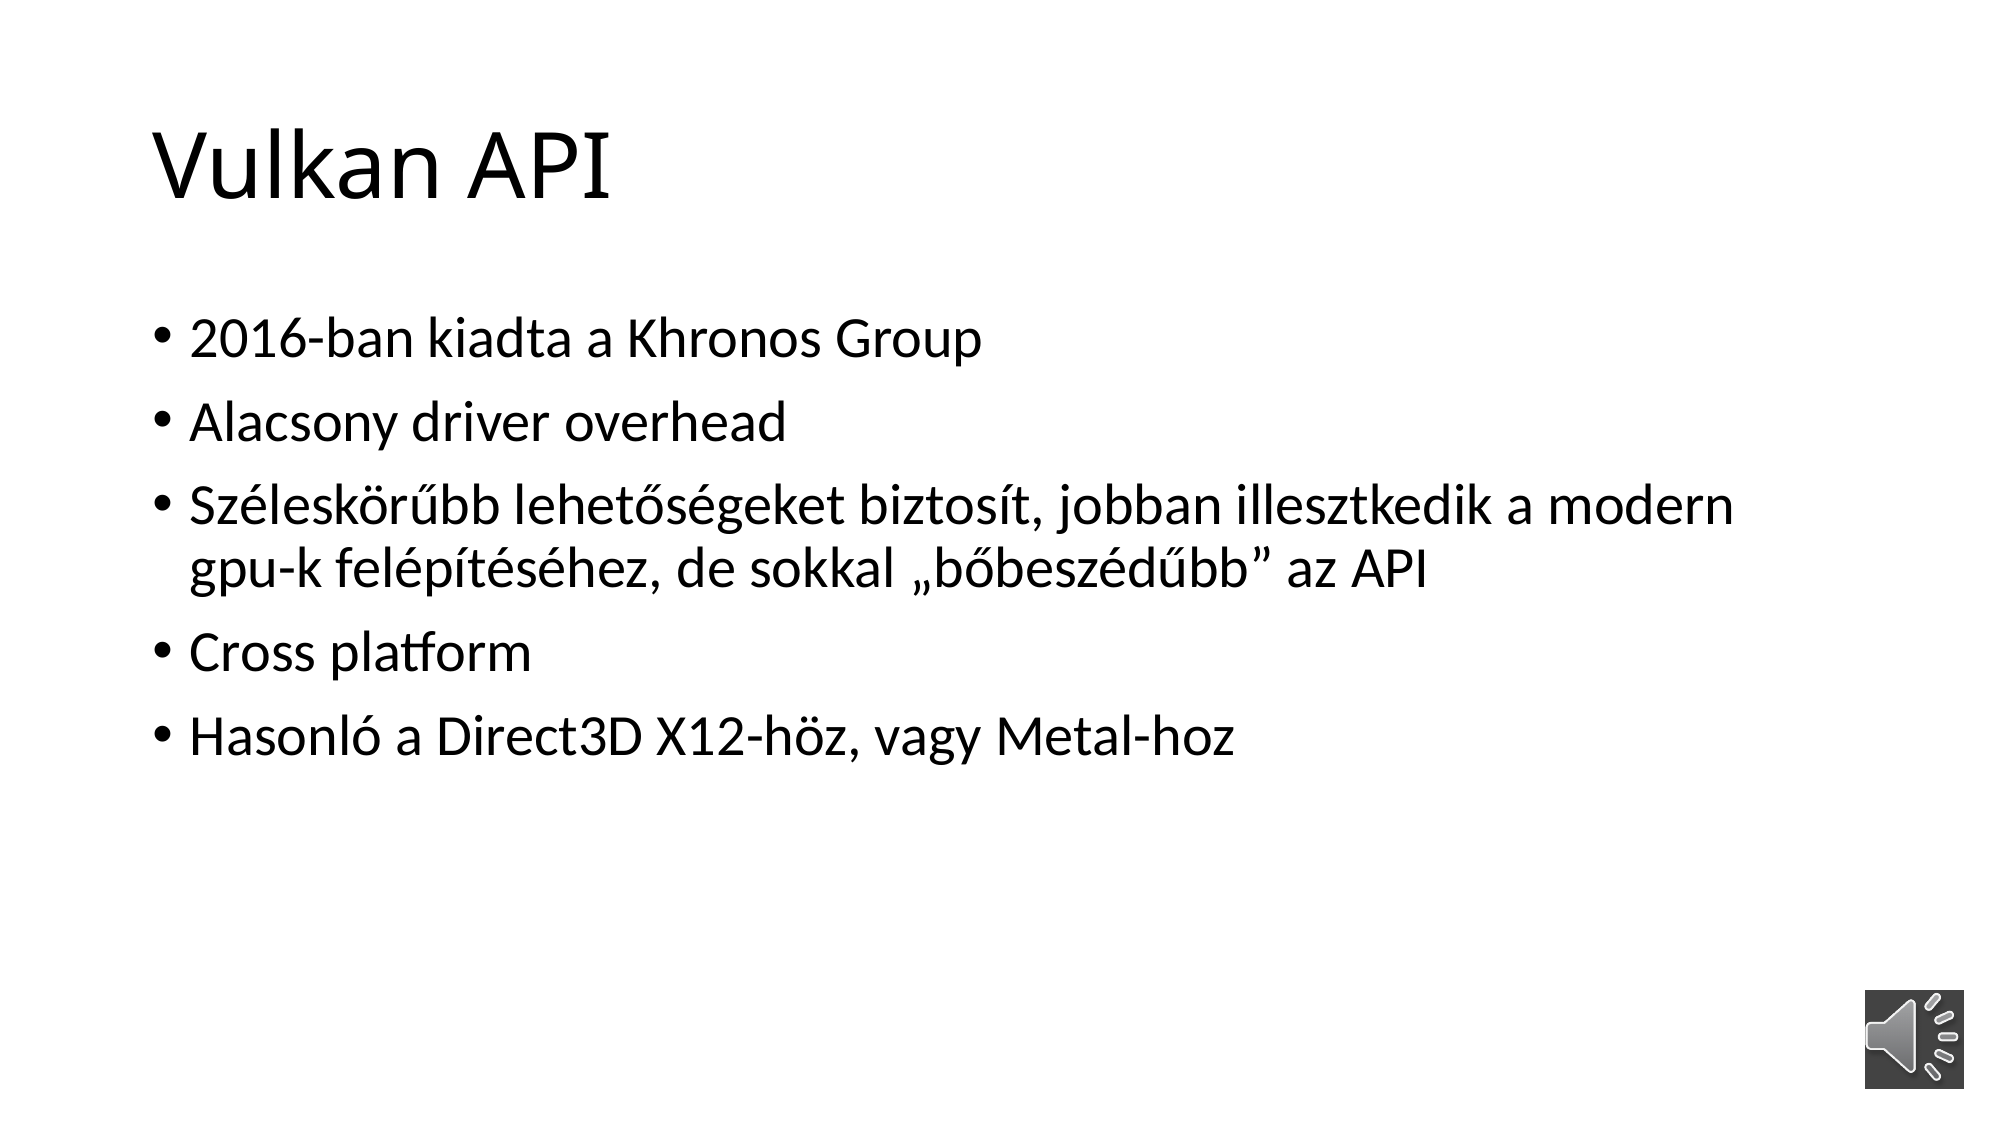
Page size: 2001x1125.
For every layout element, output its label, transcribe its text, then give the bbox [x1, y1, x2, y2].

list 2016-ban kiadta a Khronos Group Alacsony driver overhead Széleskörűbb lehetőségeket biztosít, jobban illesztkedik a modern gpu-k felépítéséhez, de sokkal „bőbeszédűbb” az API Cross platform Hasonló a Direct3D X12-höz, vagy Metal-hoz [137, 299, 1863, 1014]
picture [1864, 989, 1965, 1090]
title Vulkan API [137, 59, 1863, 278]
